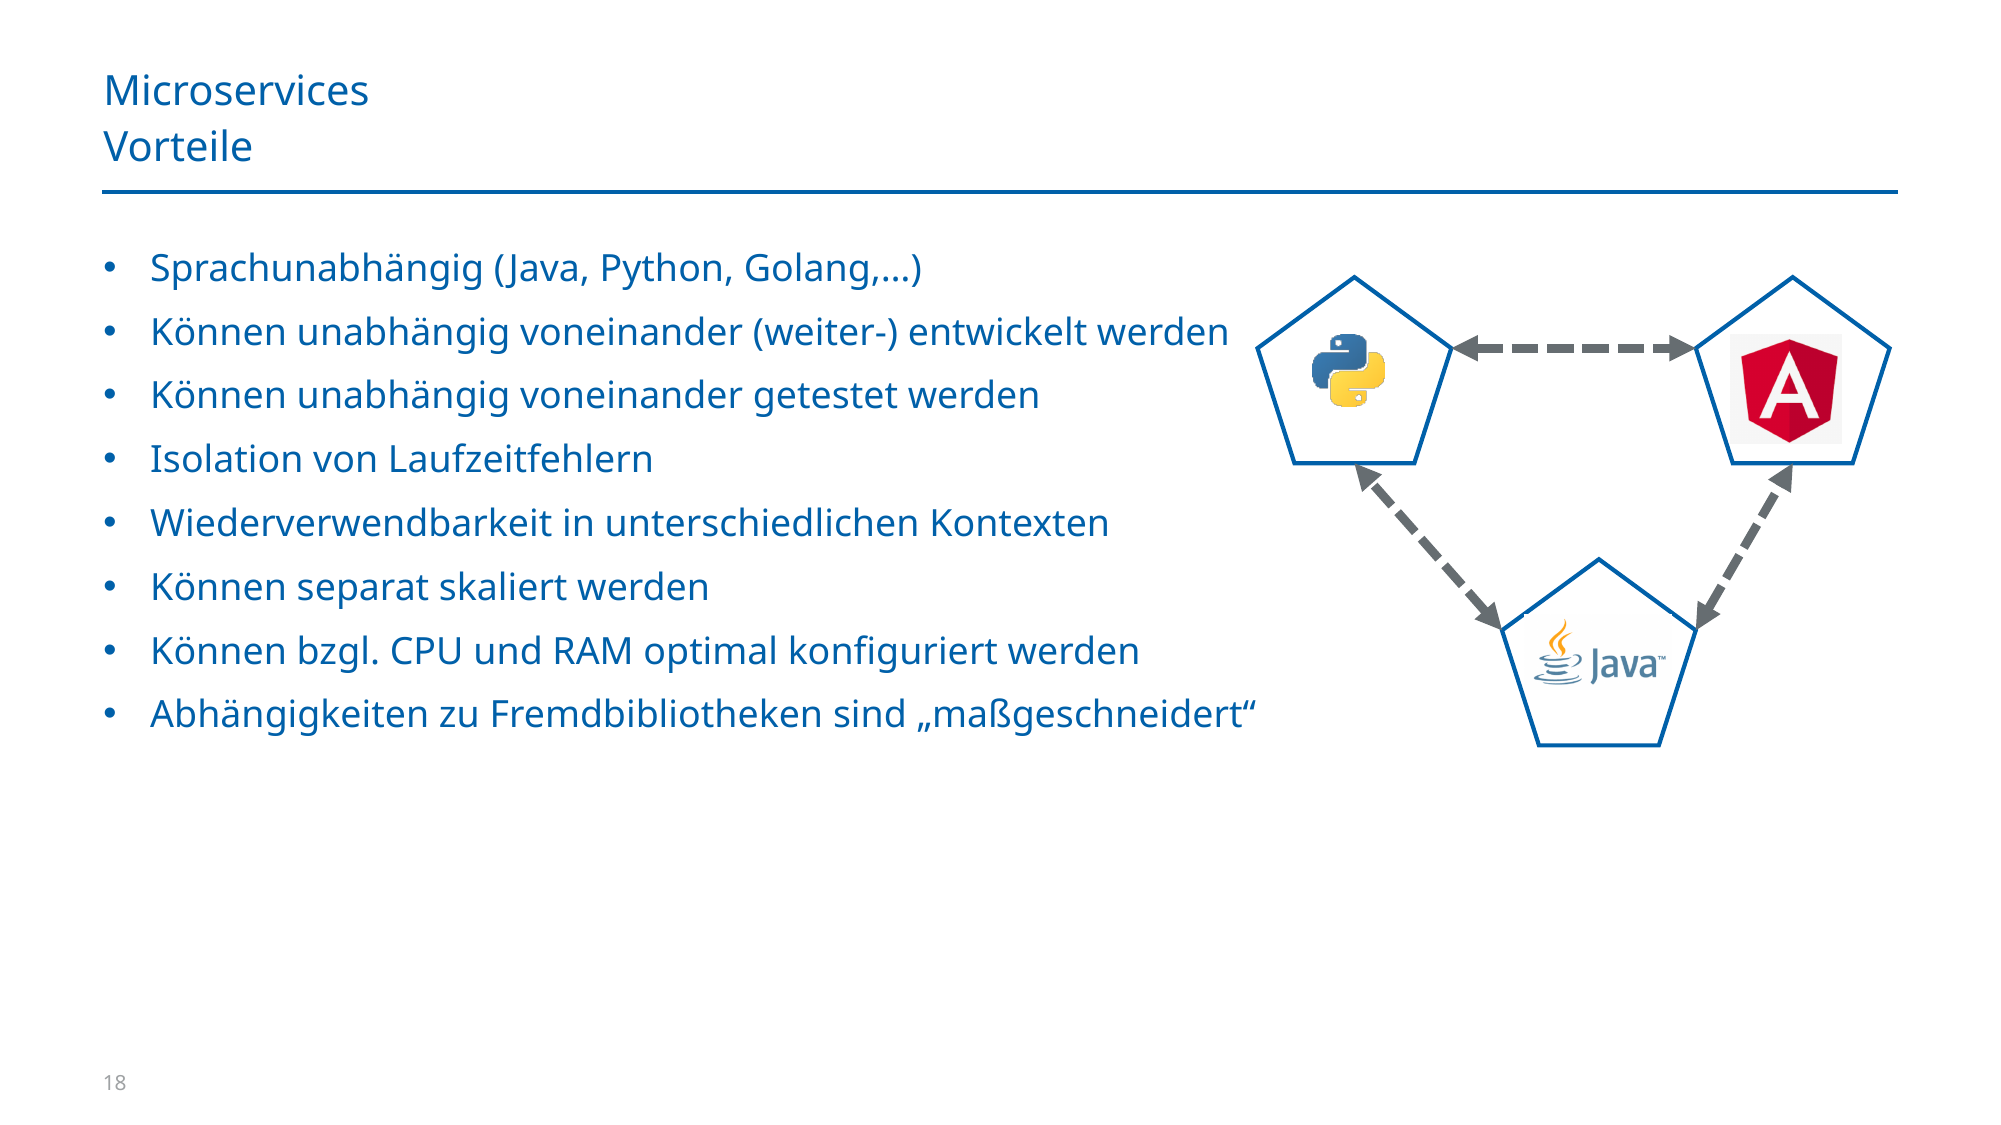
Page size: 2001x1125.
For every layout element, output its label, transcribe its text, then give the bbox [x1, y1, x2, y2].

list Sprachunabhängig (Java, Python, Golang,…) Können unabhängig voneinander (weiter-) entwickelt werden Können unabhängig voneinander getestet werden Isolation von Laufzeitfehlern Wiederverwendbarkeit in unterschiedlichen Kontexten Können separat skaliert werden Können bzgl. CPU und RAM optimal konfiguriert werden Abhängigkeiten zu Fremdbibliotheken sind „maßgeschneidert“ [103, 243, 1898, 905]
slide_number 18 [102, 1065, 182, 1089]
title Microservices [103, 60, 1898, 116]
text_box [1257, 277, 1890, 746]
list Vorteile [103, 116, 1898, 173]
